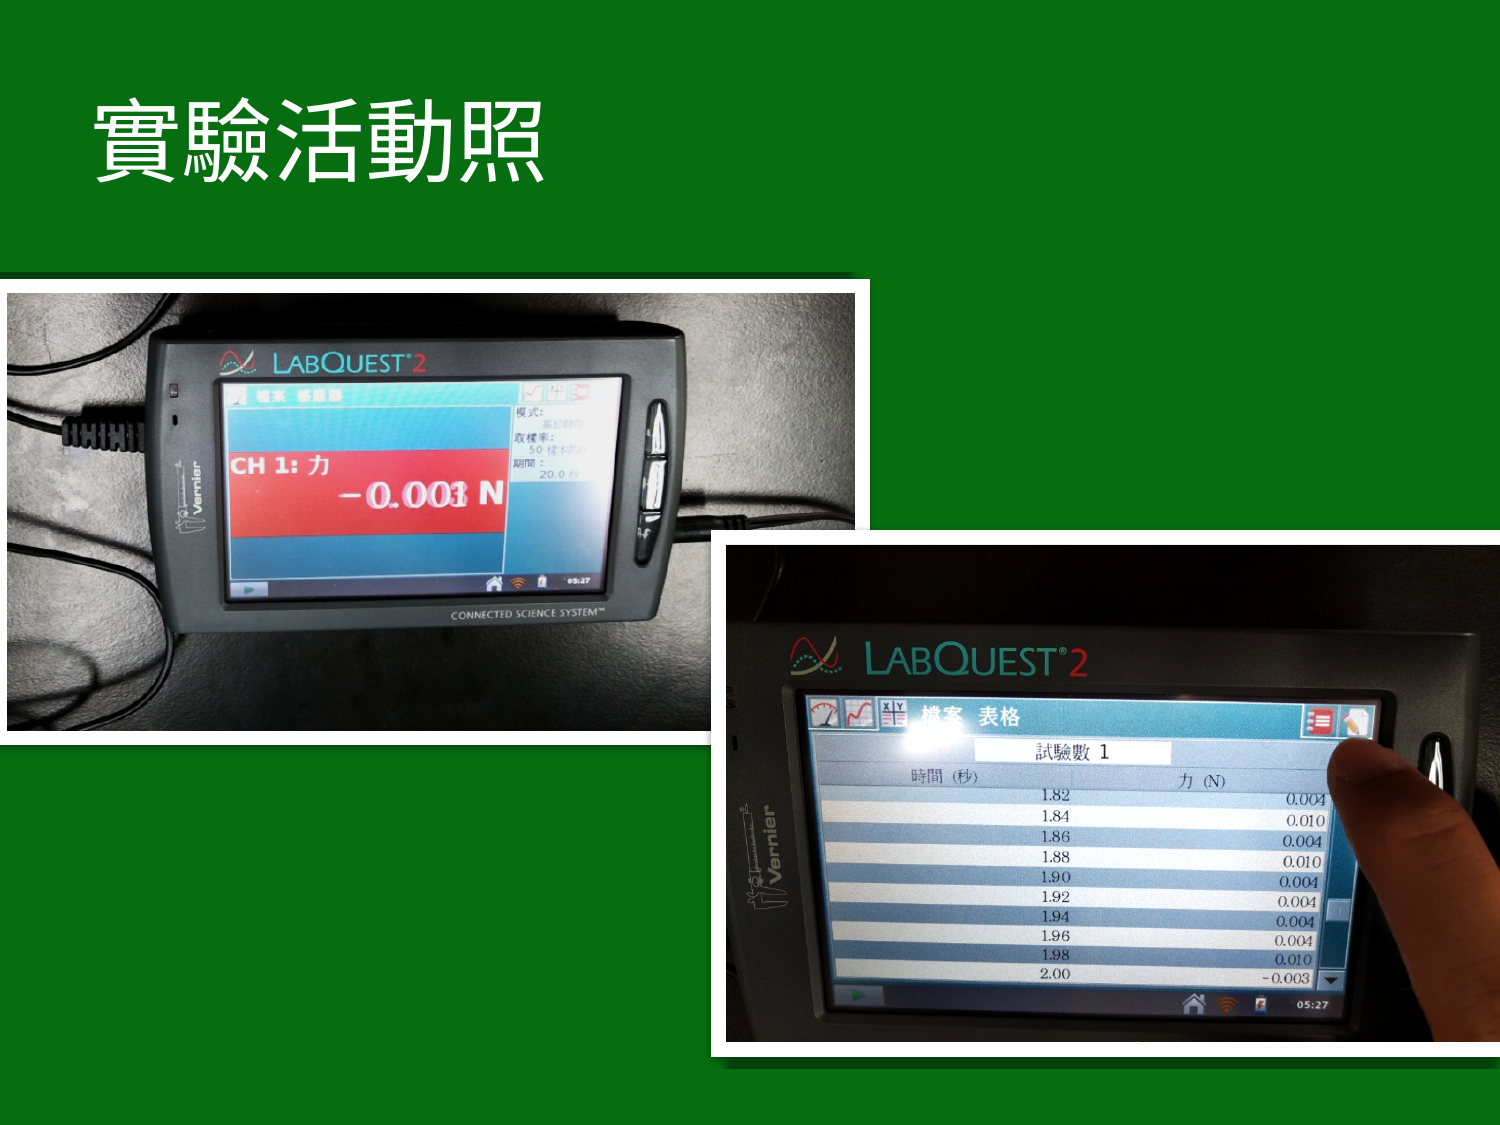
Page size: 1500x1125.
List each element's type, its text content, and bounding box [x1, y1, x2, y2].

picture [7, 293, 212, 731]
picture [651, 293, 855, 731]
picture [725, 543, 1500, 1043]
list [212, 87, 651, 937]
title 實驗活動照 [75, 45, 1425, 233]
